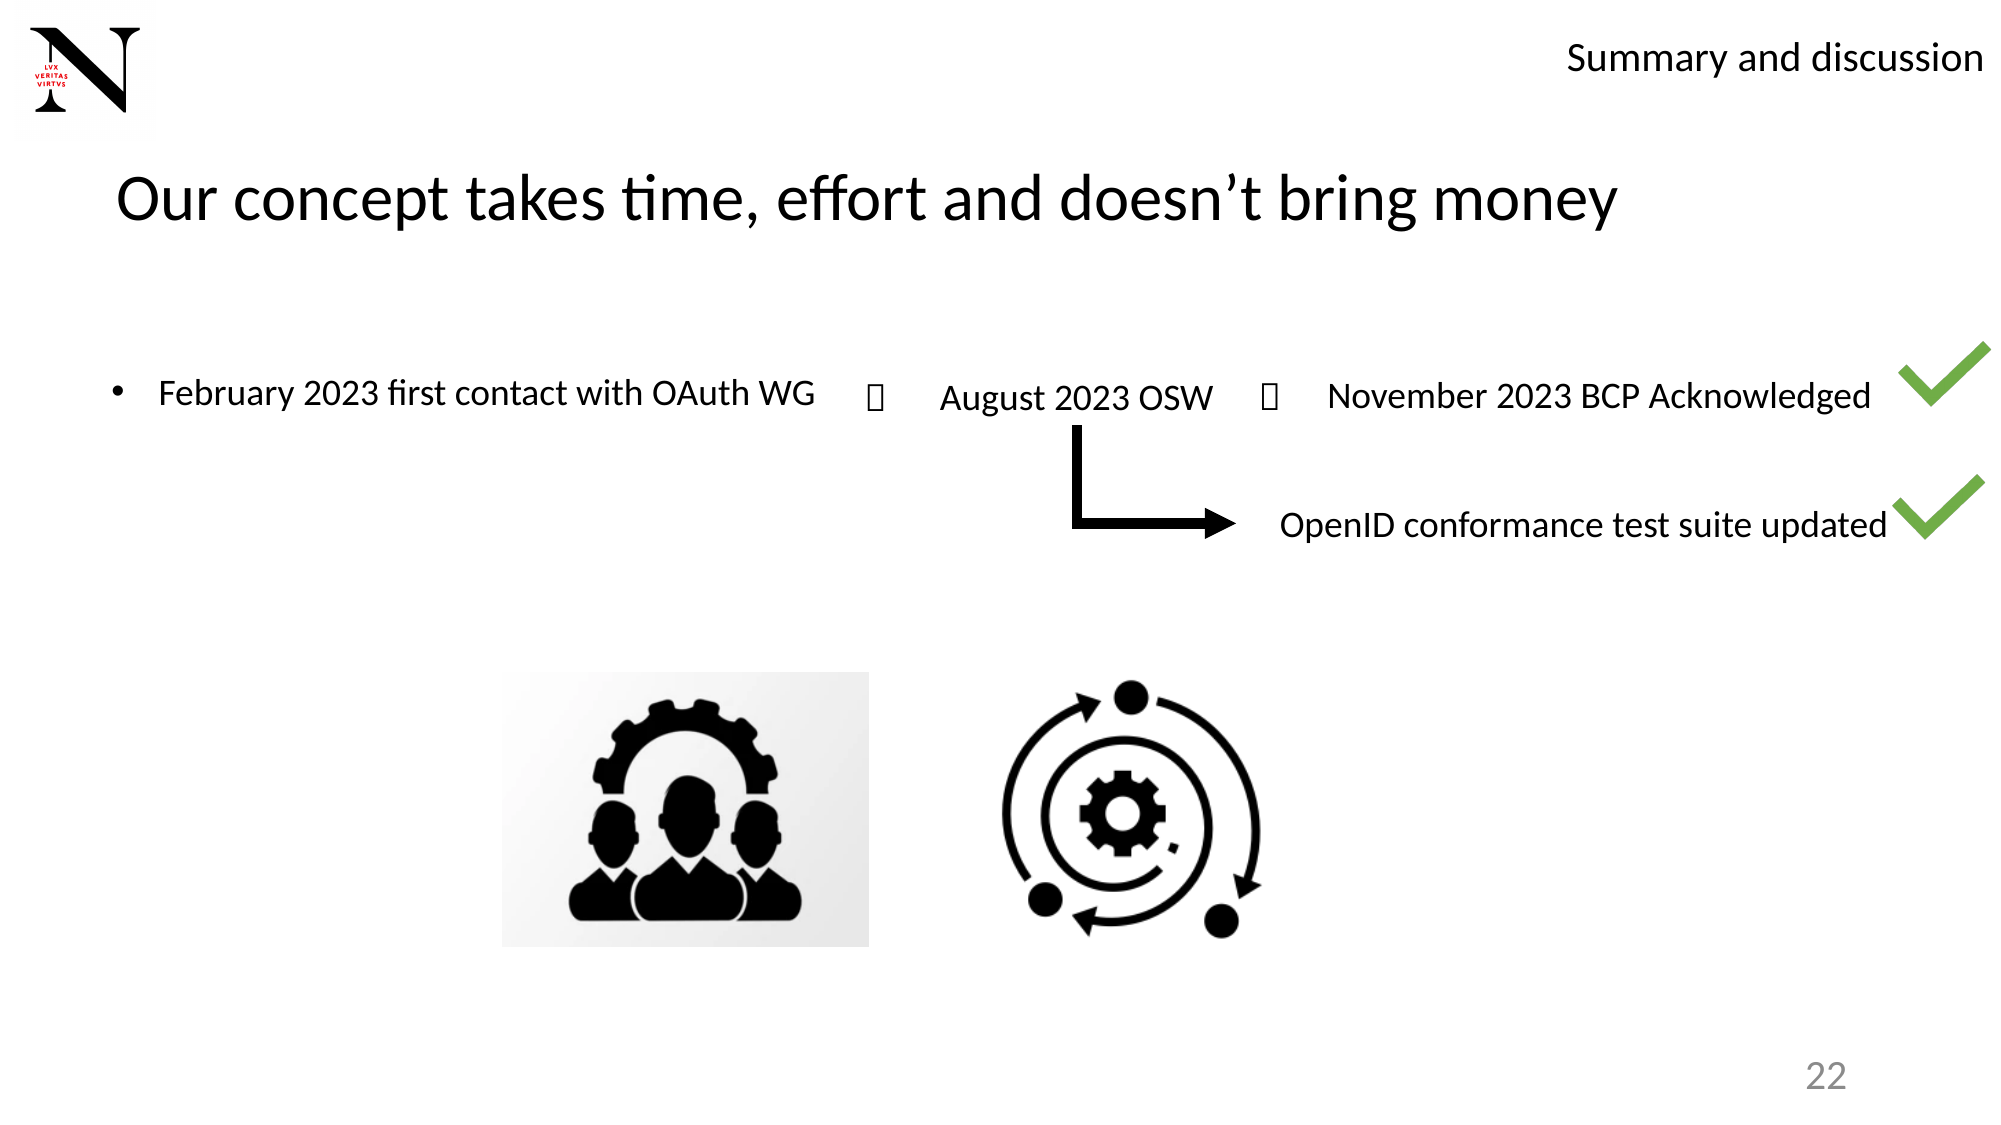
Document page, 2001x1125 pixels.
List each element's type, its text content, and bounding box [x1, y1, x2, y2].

text_box  [1243, 365, 1296, 426]
text_box Our concept takes time, effort and doesn’t bring money [101, 146, 1635, 242]
text_box November 2023 BCP Acknowledged [1312, 363, 1888, 424]
picture [994, 672, 1269, 947]
slide_number 22 [1789, 1042, 1863, 1103]
text_box  [849, 366, 902, 426]
picture [501, 672, 869, 947]
picture [14, 0, 156, 141]
text_box February 2023 first contact with OAuth WG [96, 360, 831, 421]
picture [1896, 325, 1993, 422]
picture [1890, 458, 1987, 555]
text_box August 2023 OSW [925, 365, 1229, 426]
text_box Summary and discussion [1552, 22, 2000, 88]
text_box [1107, 395, 1206, 555]
text_box OpenID conformance test suite updated [1265, 493, 1890, 553]
